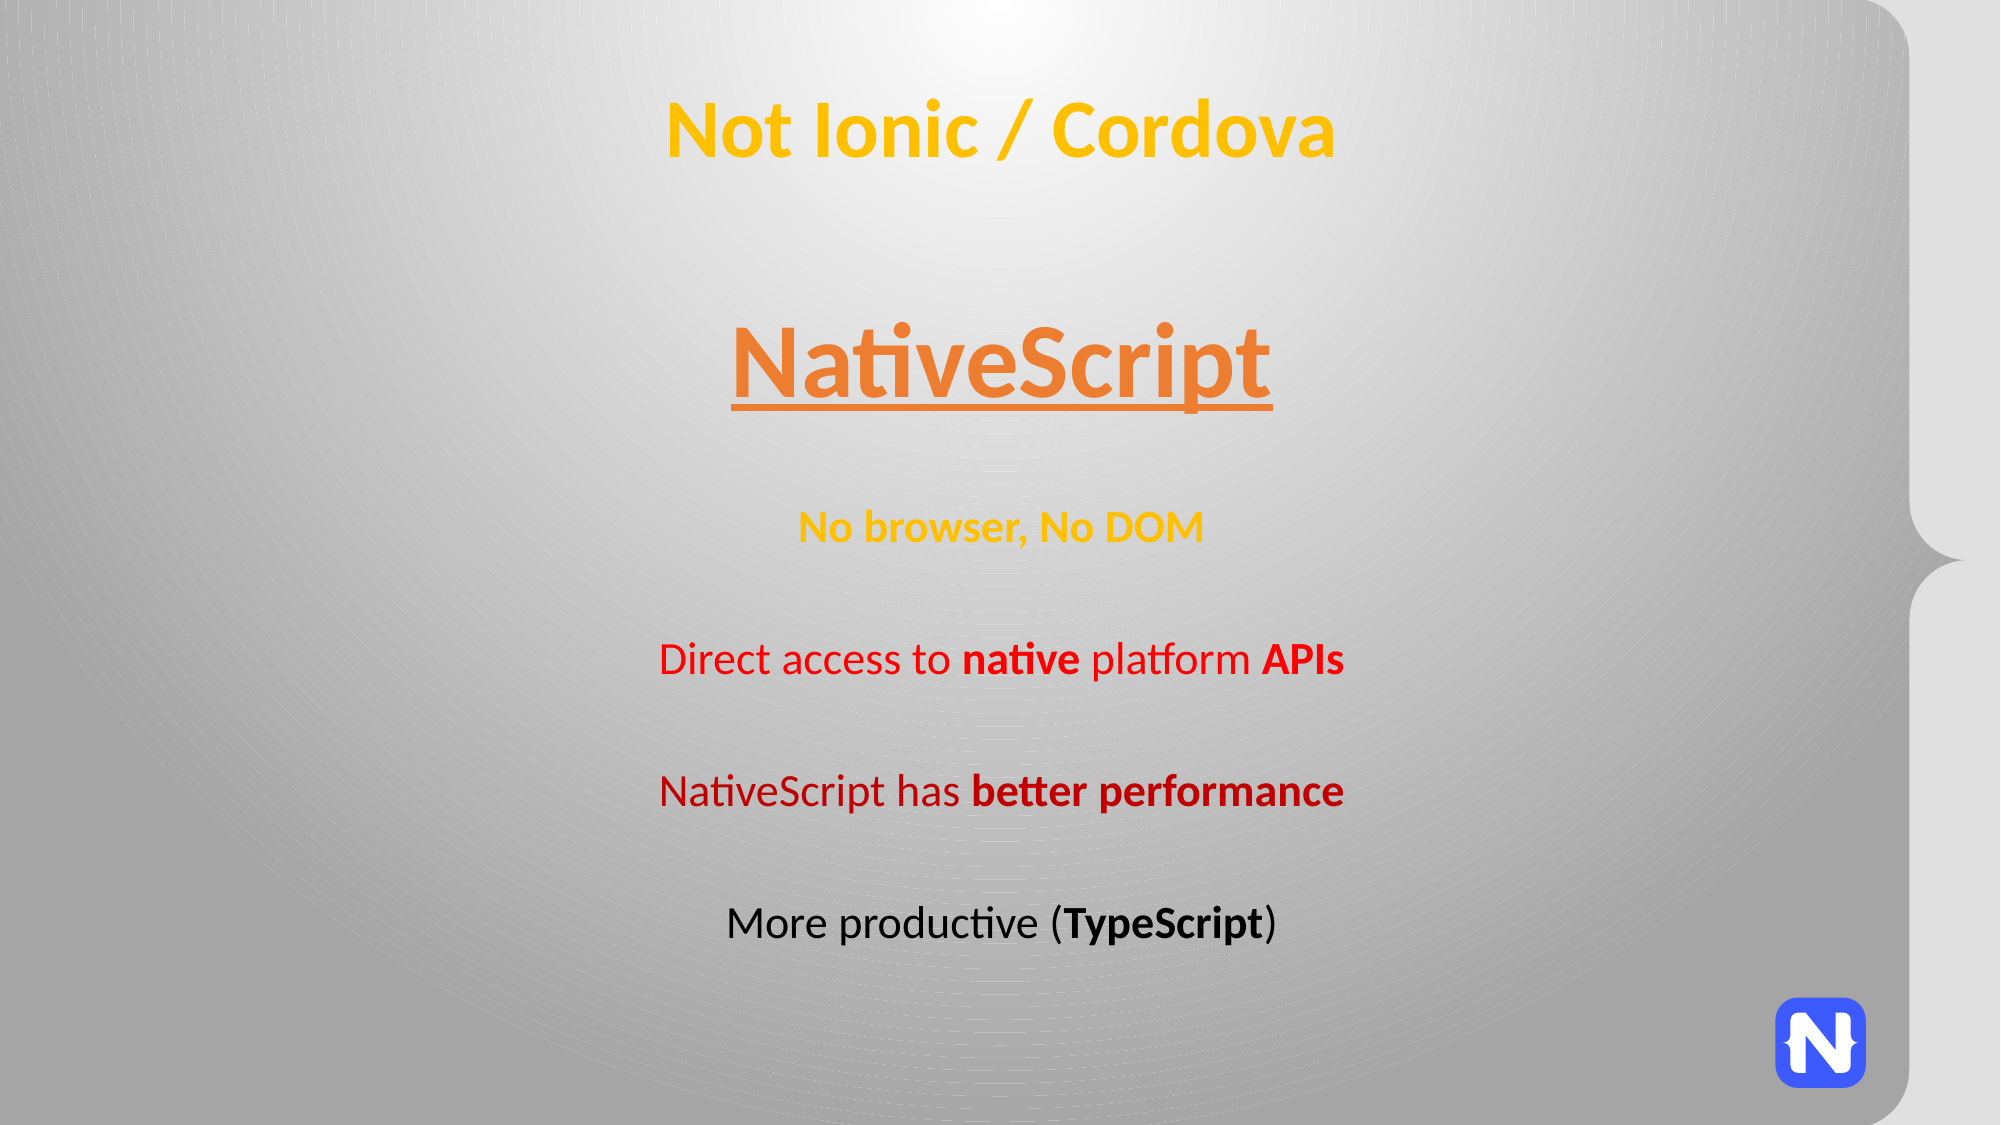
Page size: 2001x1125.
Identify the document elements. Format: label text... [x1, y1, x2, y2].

list NativeScript No browser, No DOM Direct access to native platform APIs NativeScript has better performance More productive (TypeScript) [71, 297, 1932, 962]
title Not Ionic / Cordova [71, 85, 1932, 176]
